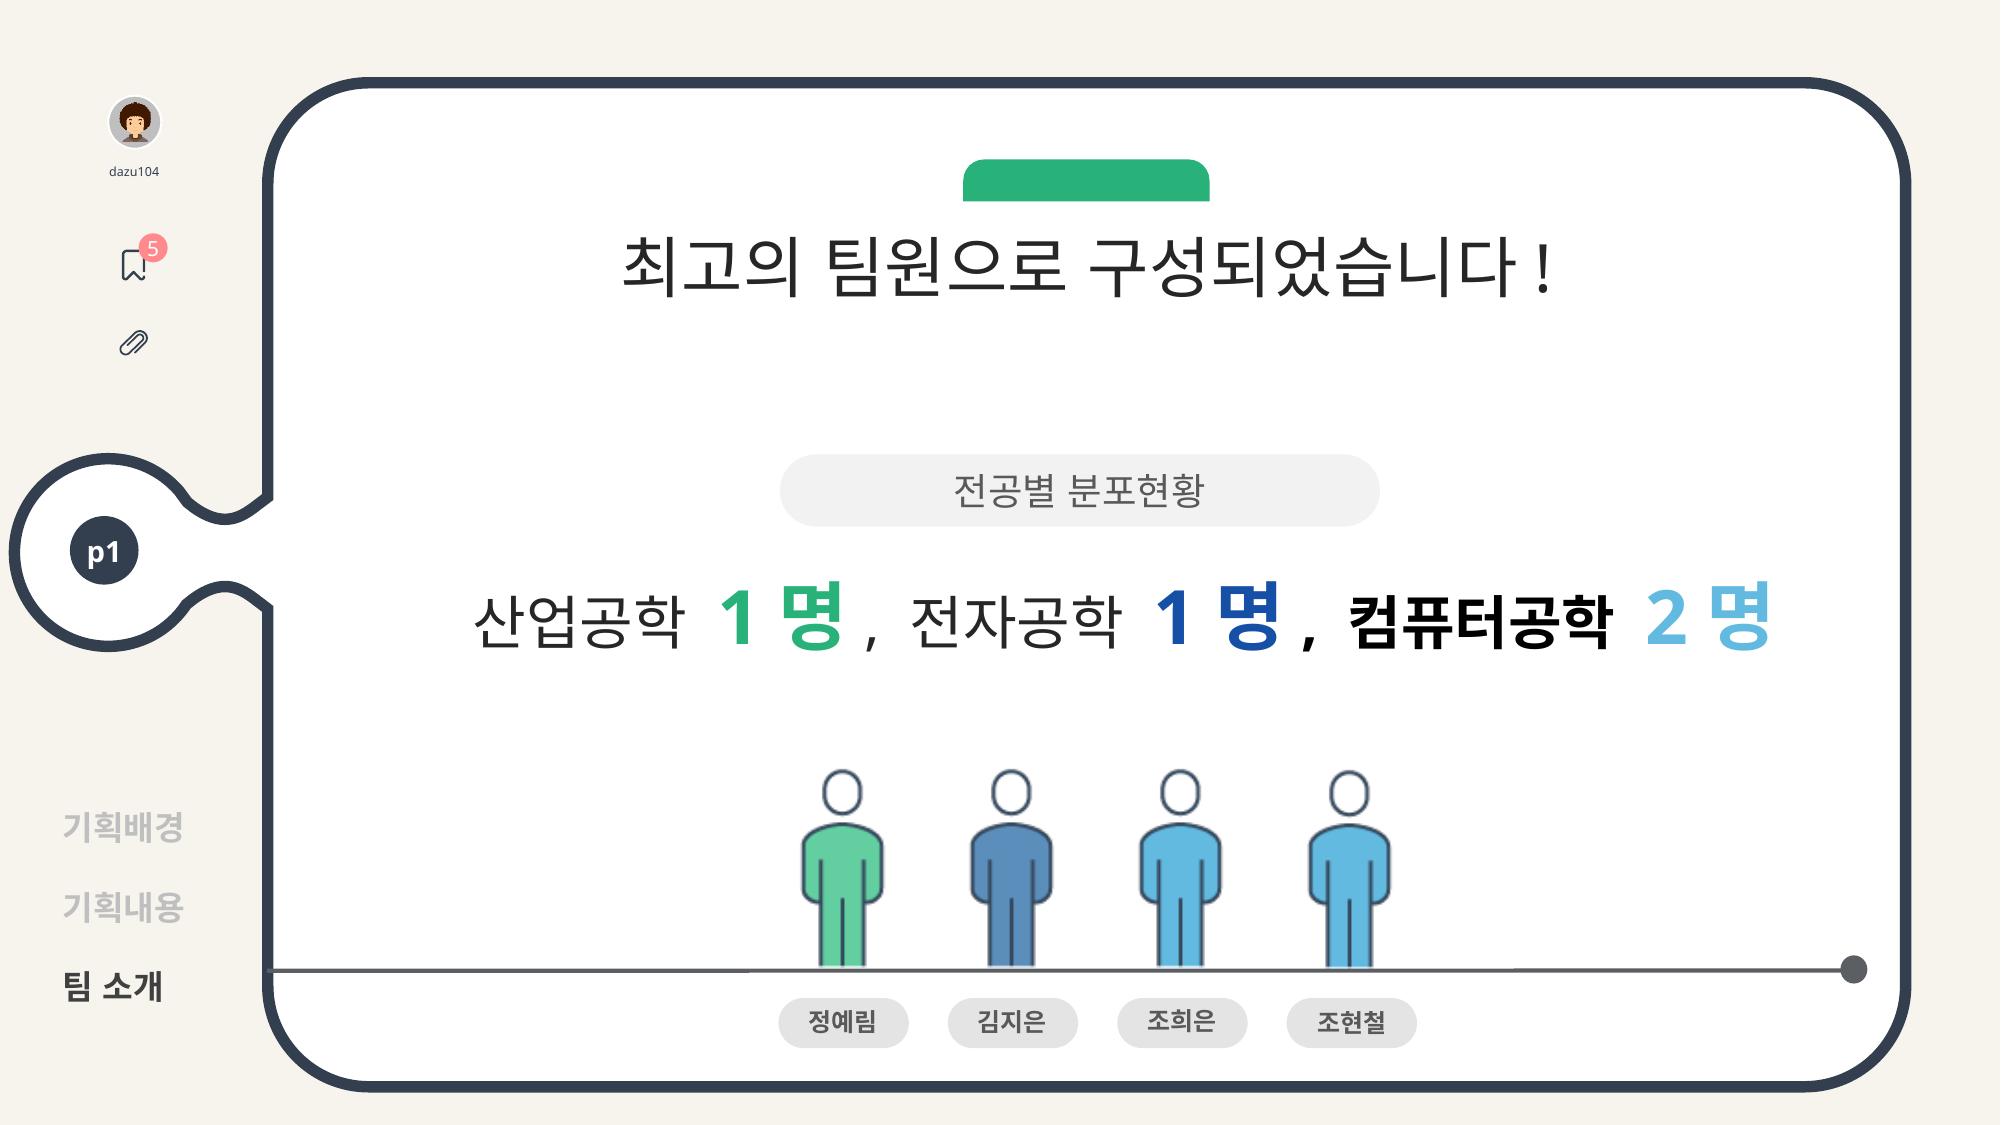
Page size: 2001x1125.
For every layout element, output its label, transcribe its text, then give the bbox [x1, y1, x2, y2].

text_box 전공별 분포현황 [779, 454, 1381, 527]
text_box 최고의 팀원으로 구성되었습니다! [138, 202, 2000, 313]
picture [1135, 766, 1227, 968]
picture [1304, 767, 1396, 969]
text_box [267, 955, 1868, 984]
text_box 산업공학 1명, 전자공학 1명, 컴퓨터공학 2명 [359, 544, 1889, 667]
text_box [778, 997, 909, 1049]
text_box p1 [68, 514, 140, 586]
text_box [947, 997, 1079, 1049]
picture [797, 766, 889, 968]
text_box [13, 313, 1907, 1088]
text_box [108, 95, 162, 149]
text_box [119, 330, 148, 356]
text_box [266, 81, 1907, 202]
text_box dazu104 [82, 156, 186, 187]
picture [966, 766, 1058, 968]
text_box 사대일은 못말려 [963, 159, 1210, 202]
text_box 기획배경 기획내용 팀 소개 [48, 759, 260, 1014]
text_box [121, 249, 138, 281]
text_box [1286, 997, 1418, 1049]
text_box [1117, 997, 1248, 1049]
